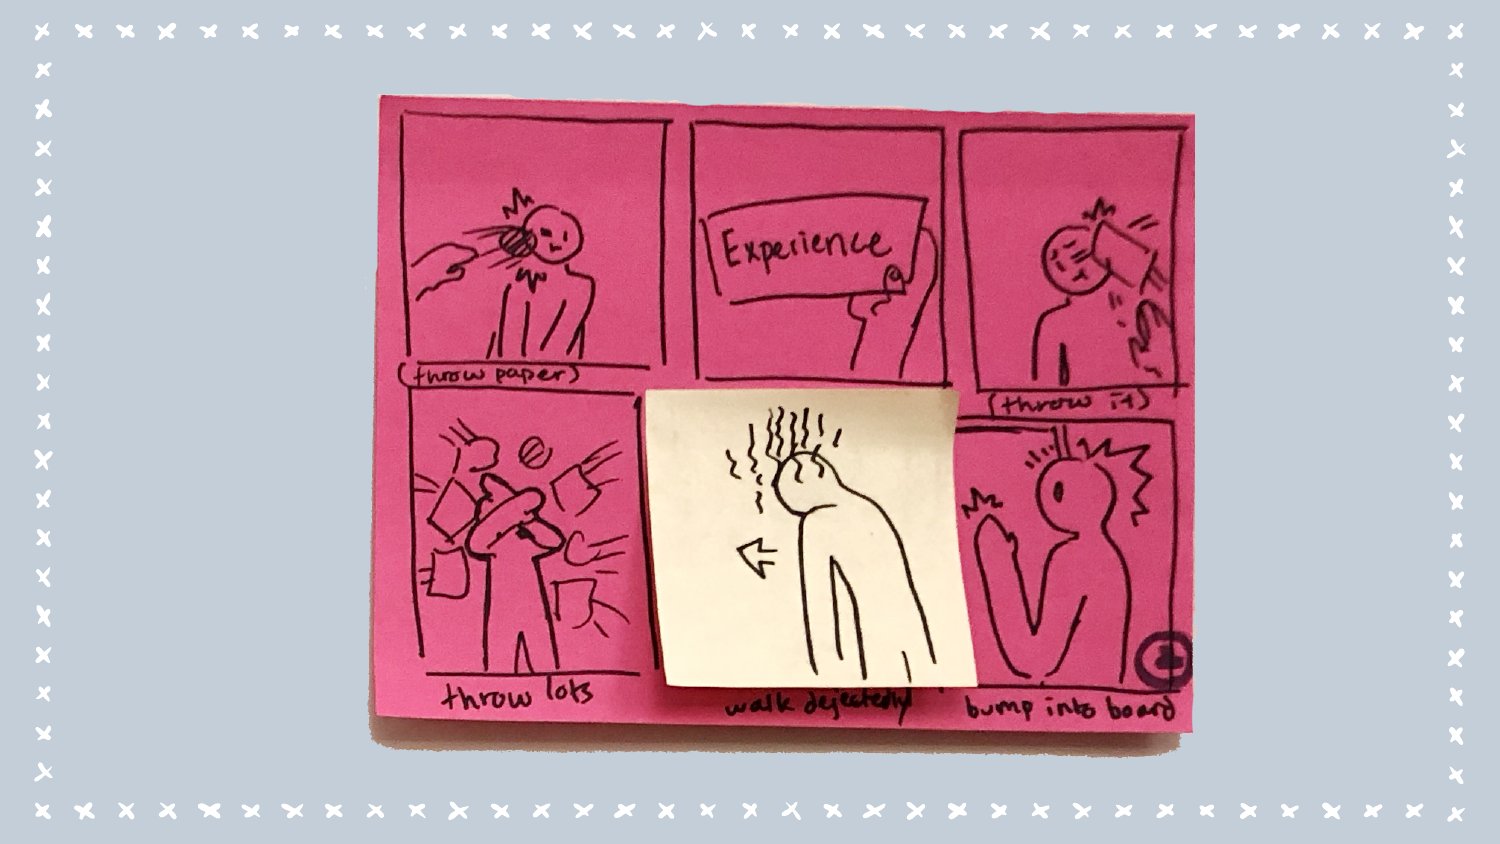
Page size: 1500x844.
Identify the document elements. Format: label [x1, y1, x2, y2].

picture [298, 0, 1321, 783]
